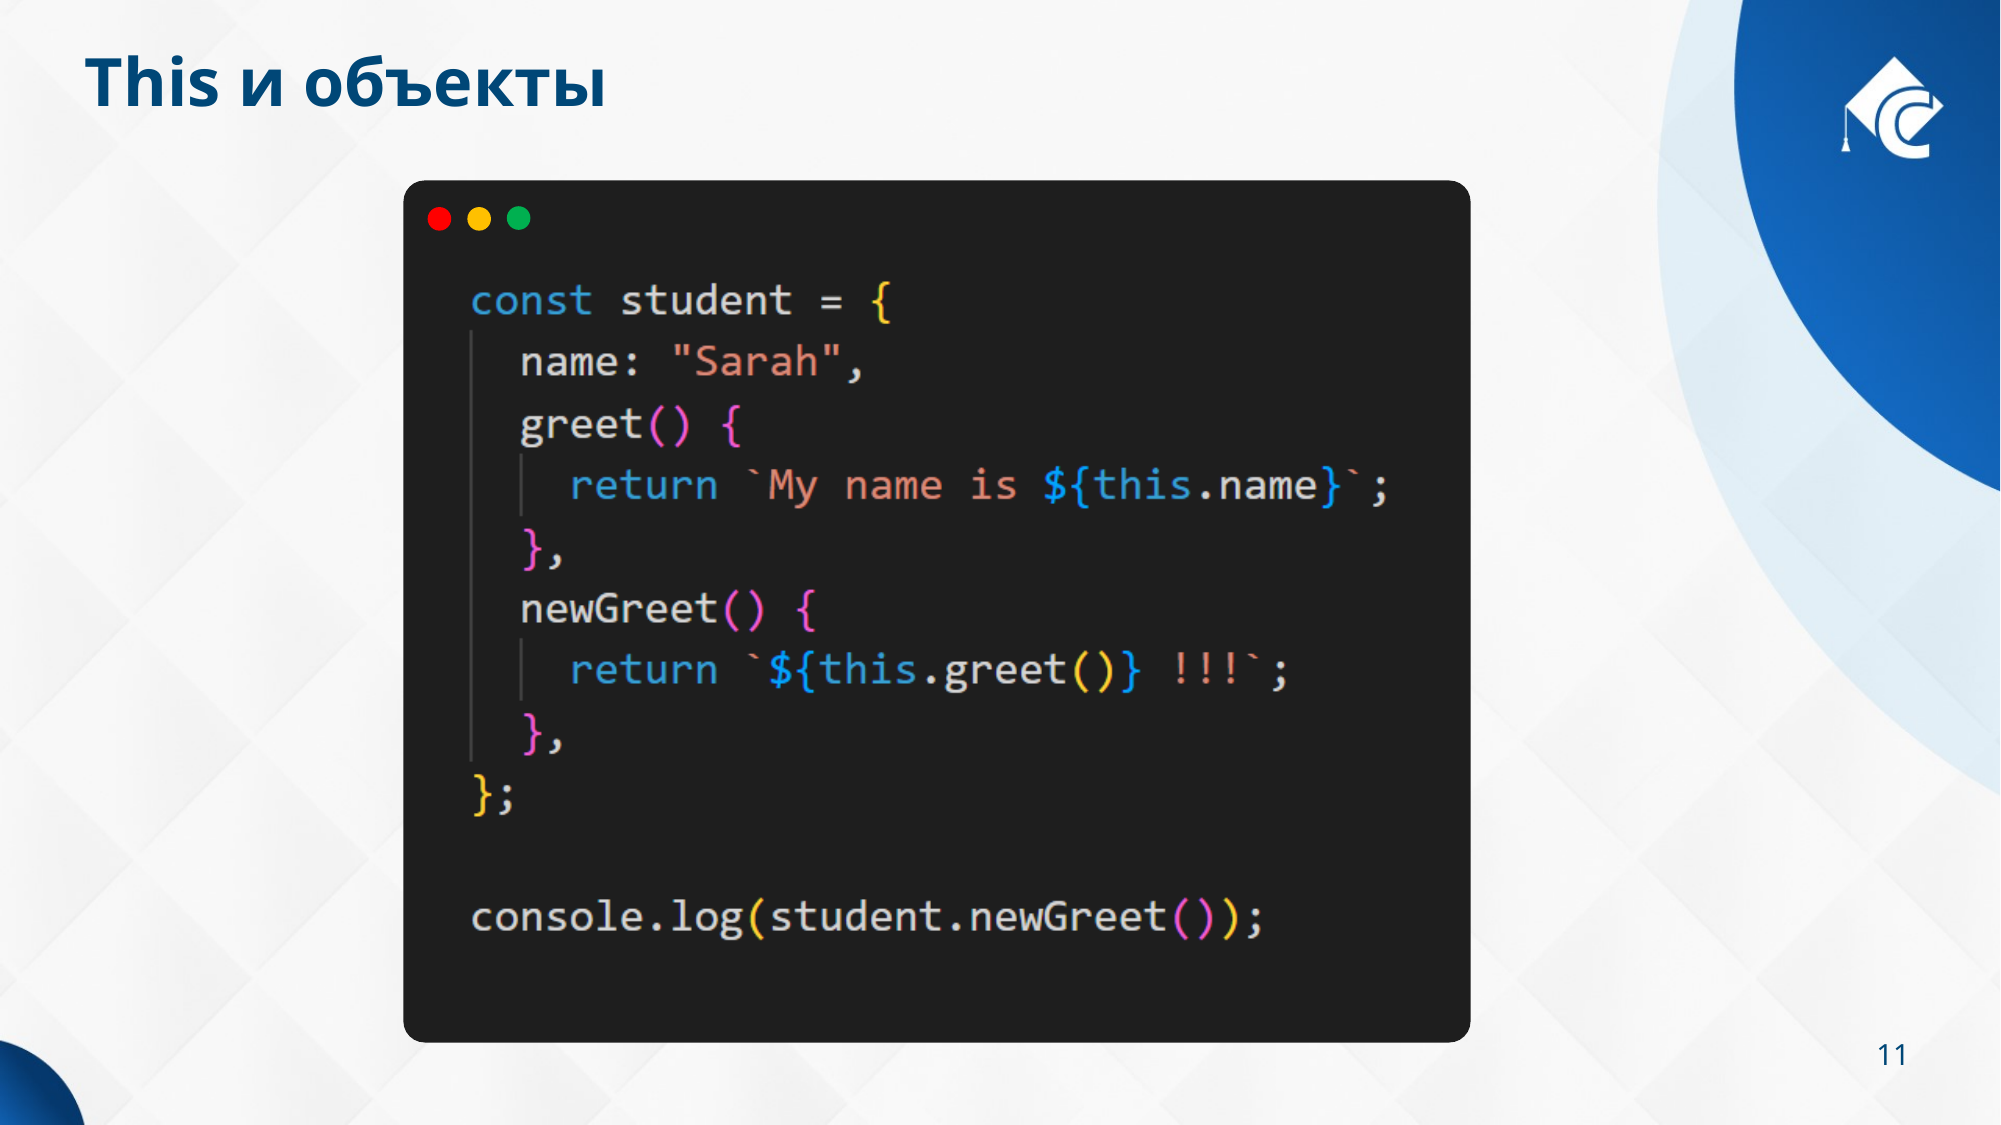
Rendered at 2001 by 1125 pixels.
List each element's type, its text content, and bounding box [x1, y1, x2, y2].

text_box [505, 205, 532, 231]
picture [0, 0, 2001, 1125]
text_box [426, 206, 453, 232]
slide_number 11 [1806, 1026, 1925, 1086]
title This и объекты [70, 34, 1704, 137]
text_box [402, 179, 1472, 1044]
text_box [466, 206, 493, 232]
